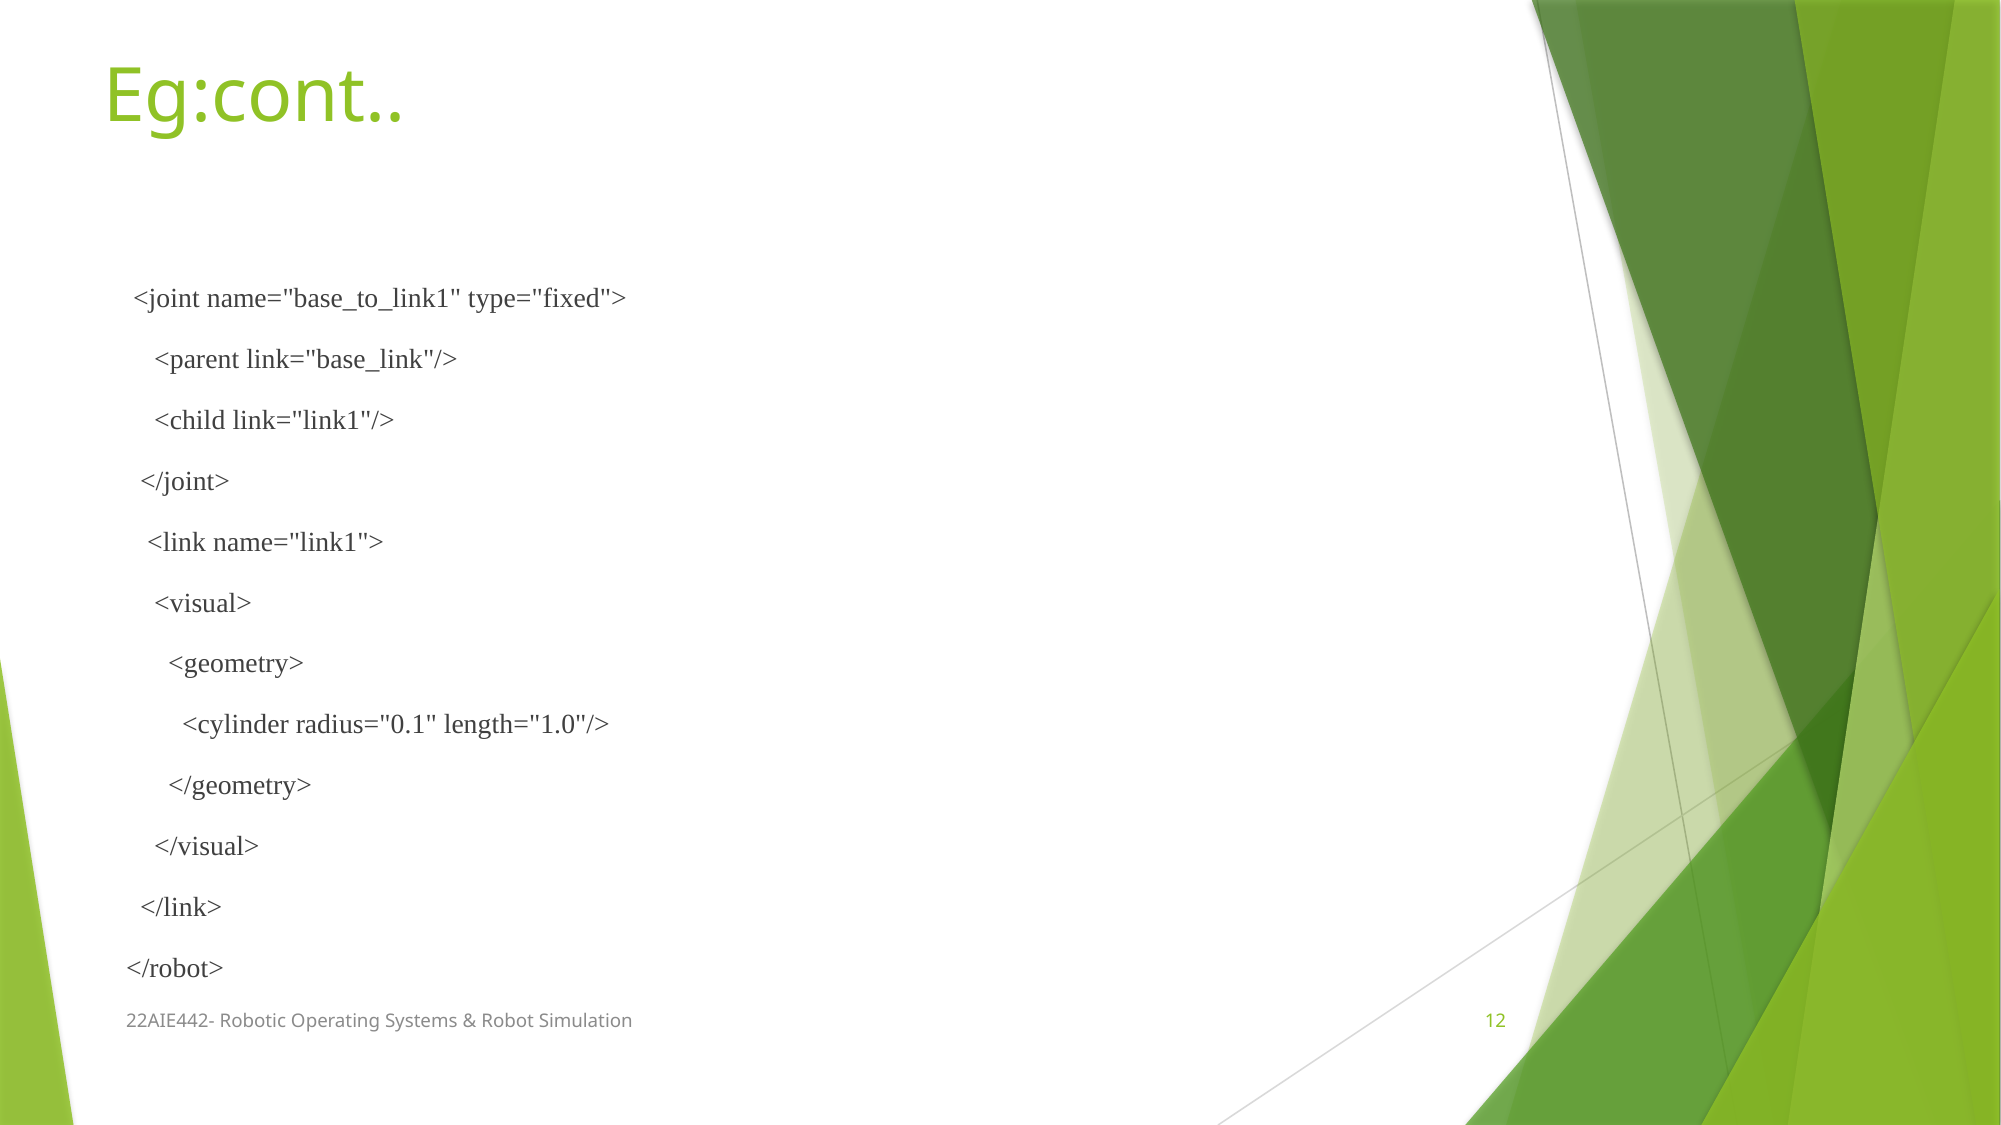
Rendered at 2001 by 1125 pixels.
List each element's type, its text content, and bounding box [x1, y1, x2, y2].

list <joint name="base_to_link1" type="fixed"> <parent link="base_link"/> <child link="link1"/> </joint> <link name="link1"> <visual> <geometry> <cylinder radius="0.1" length="1.0"/> </geometry> </visual> </link> </robot> [111, 272, 1522, 991]
title Eg:cont.. [88, 38, 1499, 256]
footer 22AIE442- Robotic Operating Systems & Robot Simulation [111, 991, 1145, 1051]
slide_number 12 [1409, 991, 1522, 1051]
